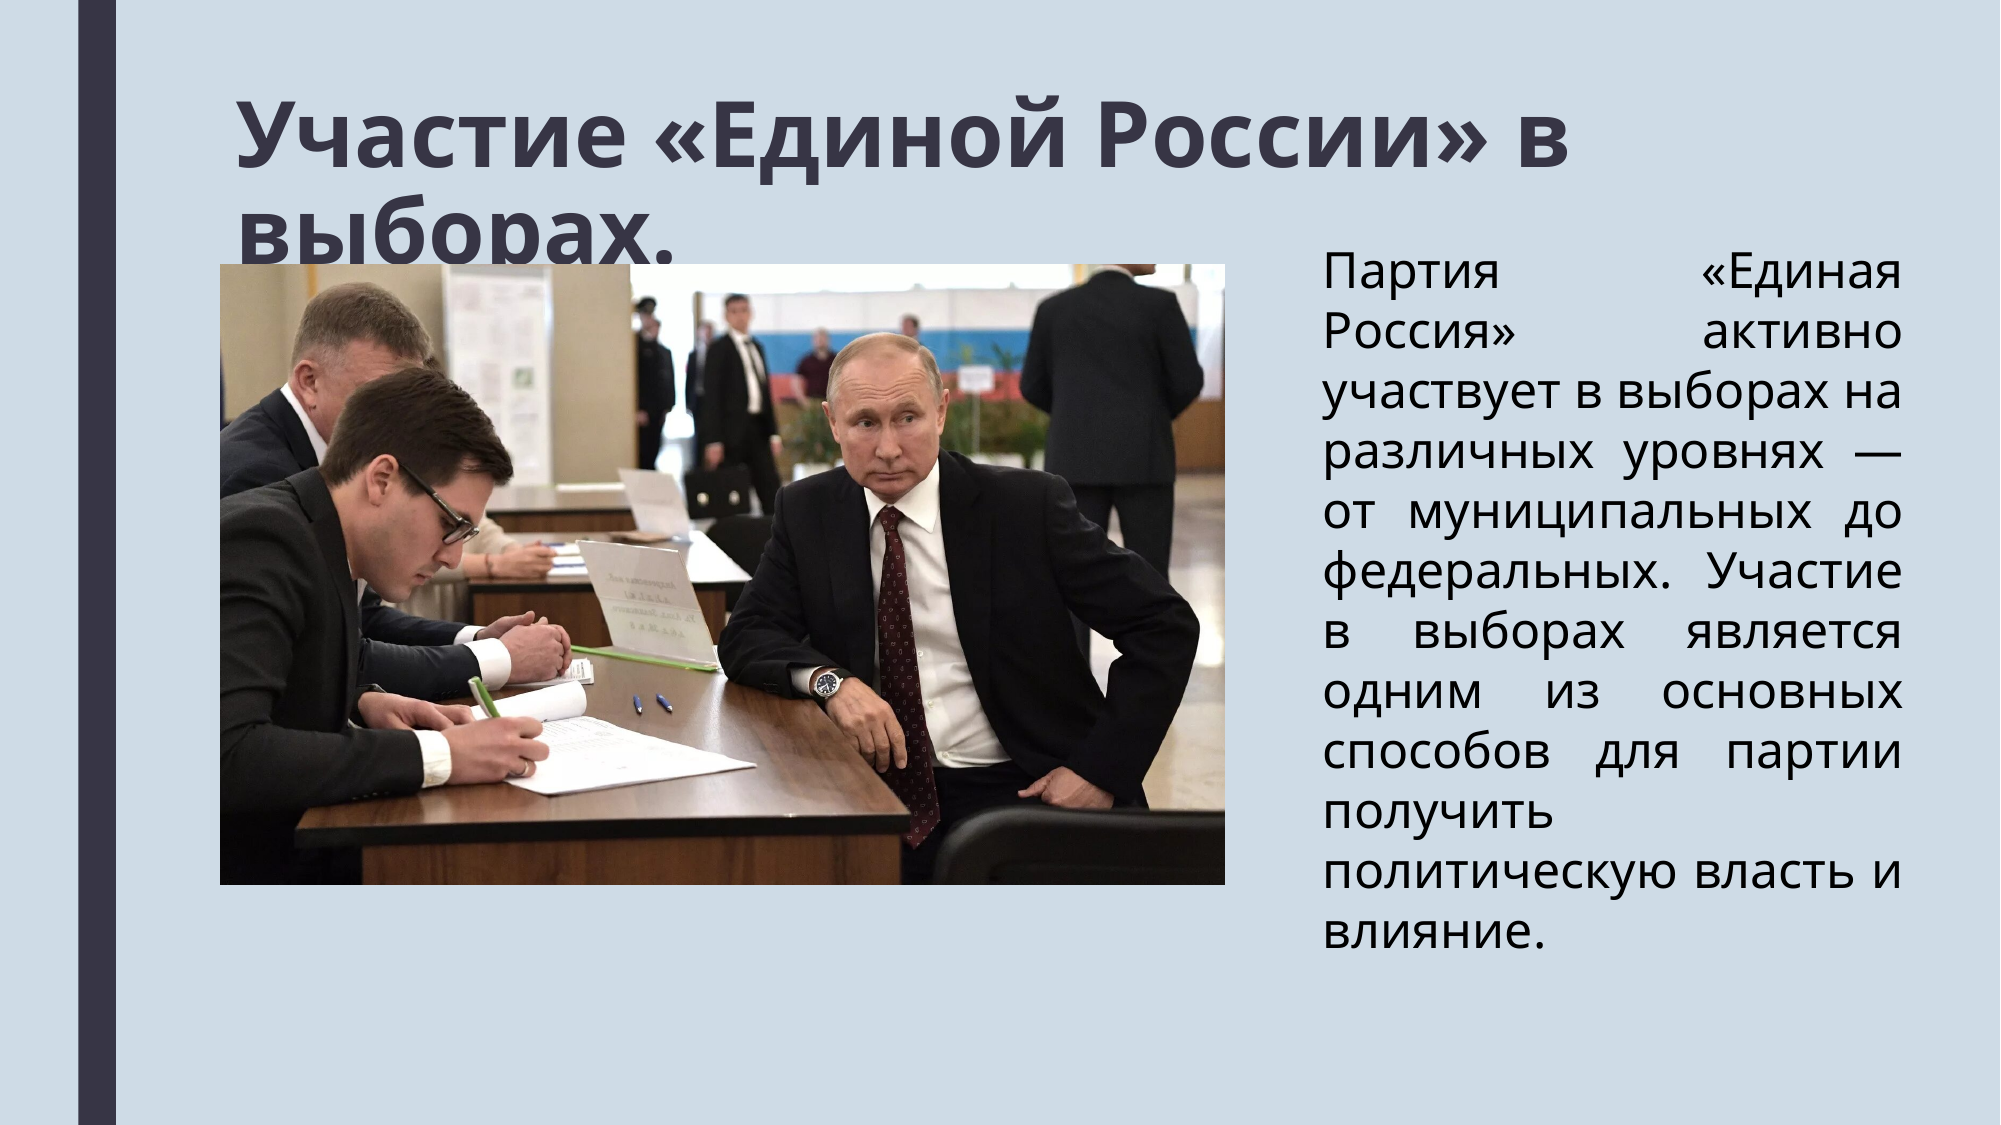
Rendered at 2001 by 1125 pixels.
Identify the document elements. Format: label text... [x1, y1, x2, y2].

title Участие «Единой России» в выборах. [220, 81, 1796, 325]
text_box Партия «Единая Россия» активно участвует в выборах на различных уровнях — от муниципальных до федеральных. Участие в выборах является одним из основных способов для партии получить политическую власть и влияние. [1308, 230, 1919, 1026]
picture [220, 264, 1225, 885]
